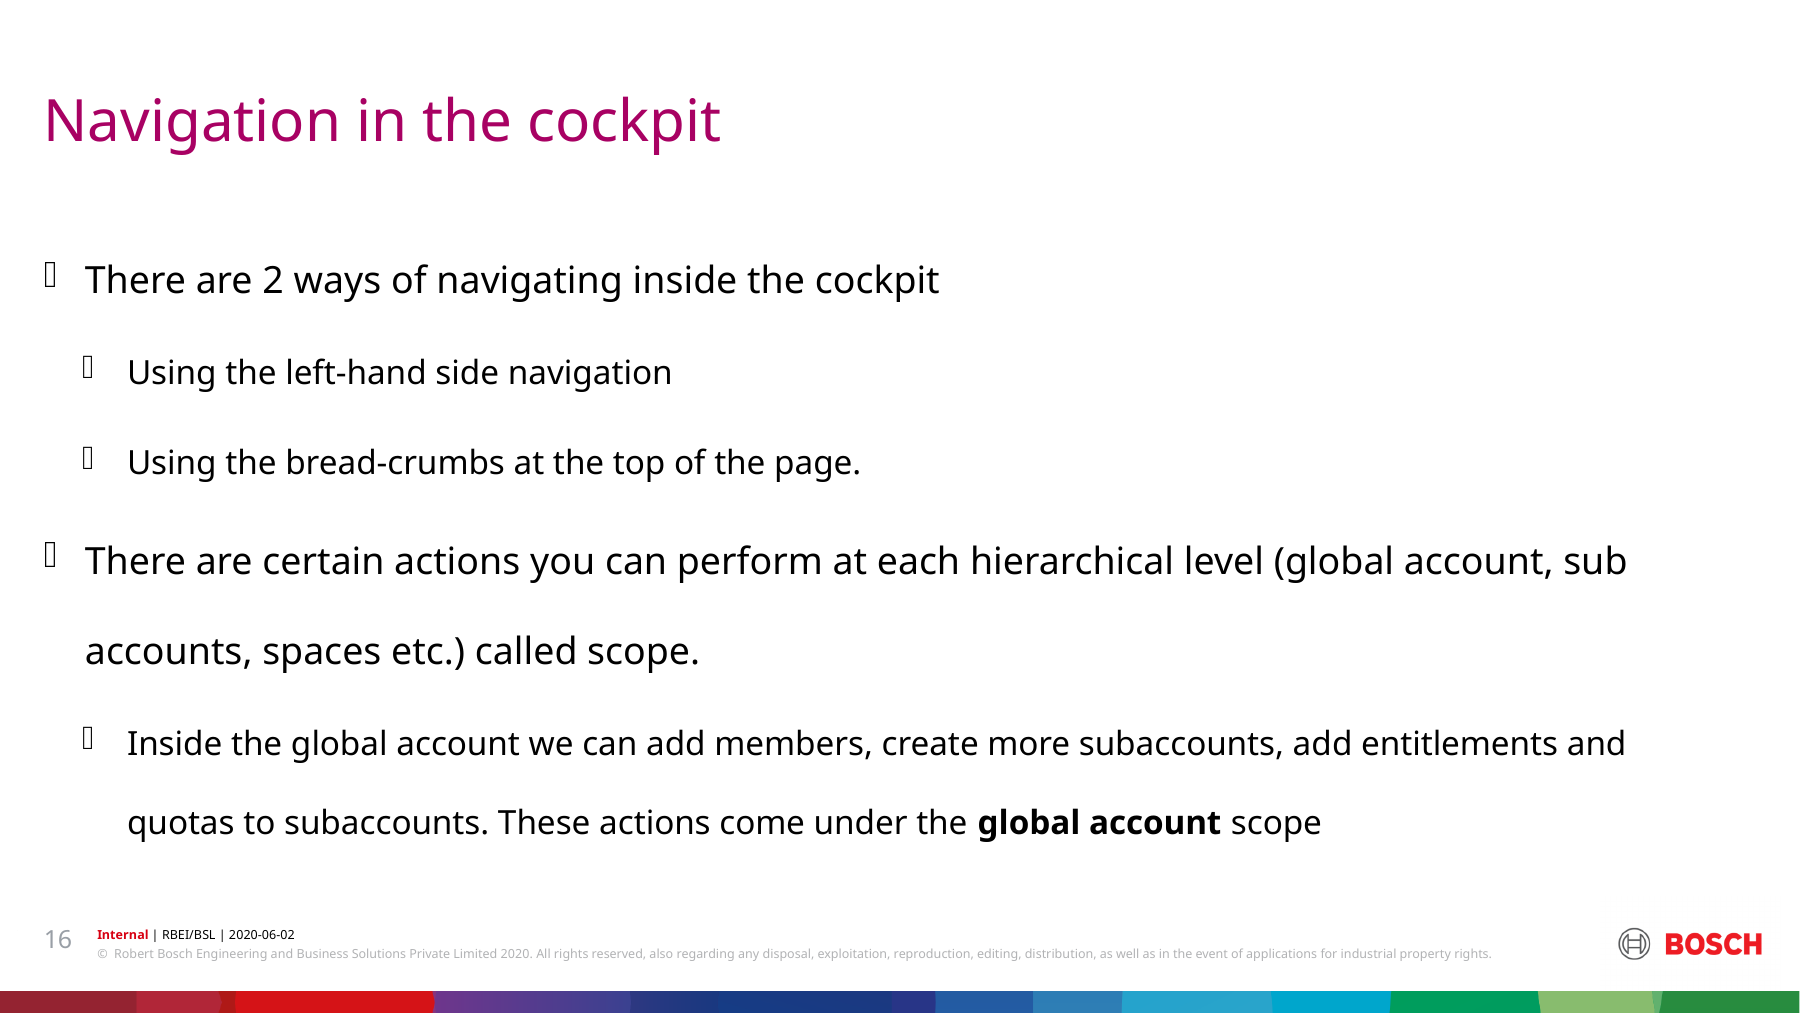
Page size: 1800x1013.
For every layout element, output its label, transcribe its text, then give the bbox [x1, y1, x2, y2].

picture [0, 905, 1272, 1013]
picture [1390, 896, 1800, 1013]
title Navigation in the cockpit [43, 91, 1759, 155]
list There are 2 ways of navigating inside the cockpit Using the left-hand side navigation Using the bread-crumbs at the top of the page. There are certain actions you can perform at each hierarchical level (global account, sub accounts, spaces etc.) called scope. Inside the global account we can add members, create more subaccounts, add entitlements and quotas to subaccounts. These actions come under the global account scope [43, 244, 1746, 905]
slide_number 16 [43, 923, 92, 991]
